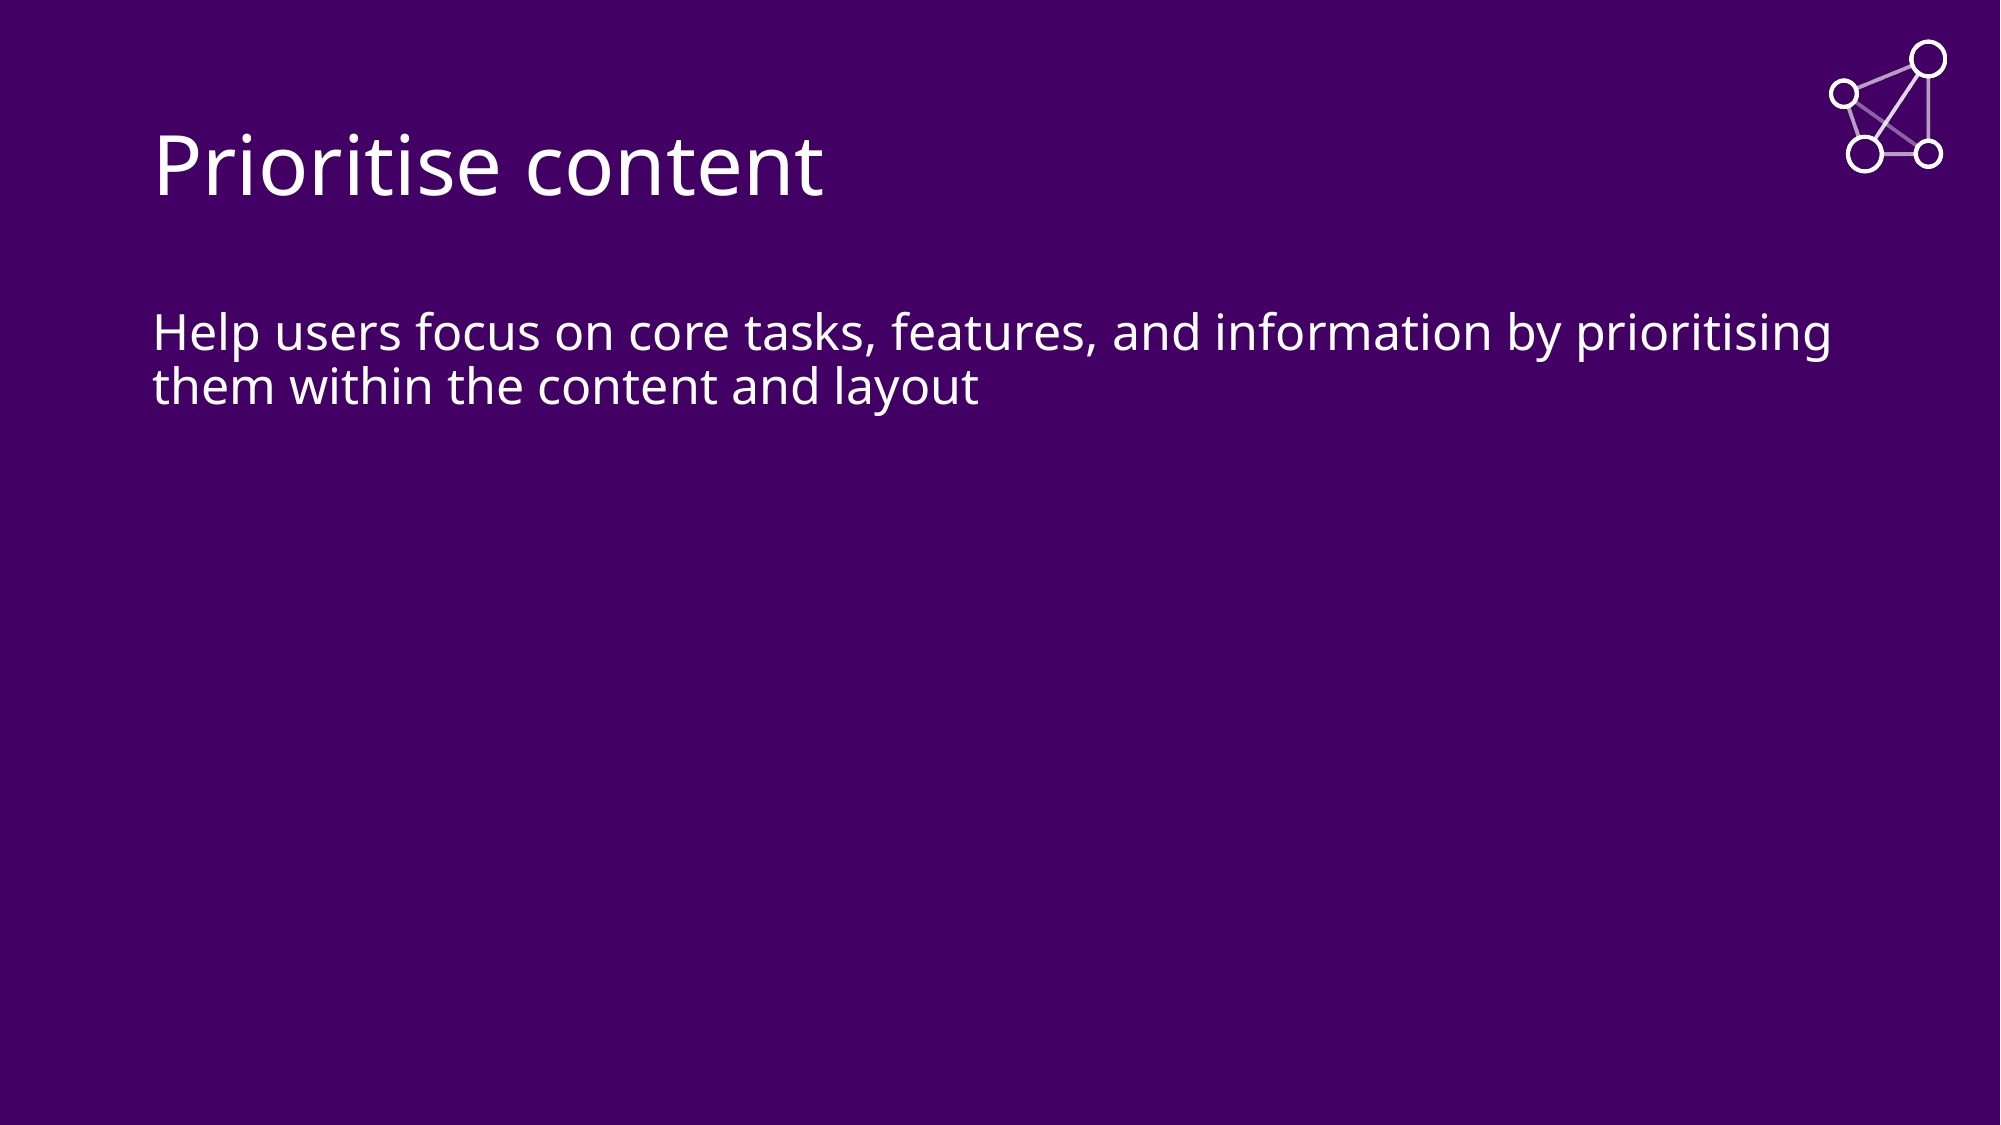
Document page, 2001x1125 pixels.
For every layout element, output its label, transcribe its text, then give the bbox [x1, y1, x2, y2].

list Help users focus on core tasks, features, and information by prioritising them within the content and layout [137, 299, 1863, 1014]
title Prioritise content [137, 59, 1863, 278]
picture [1828, 39, 1947, 174]
